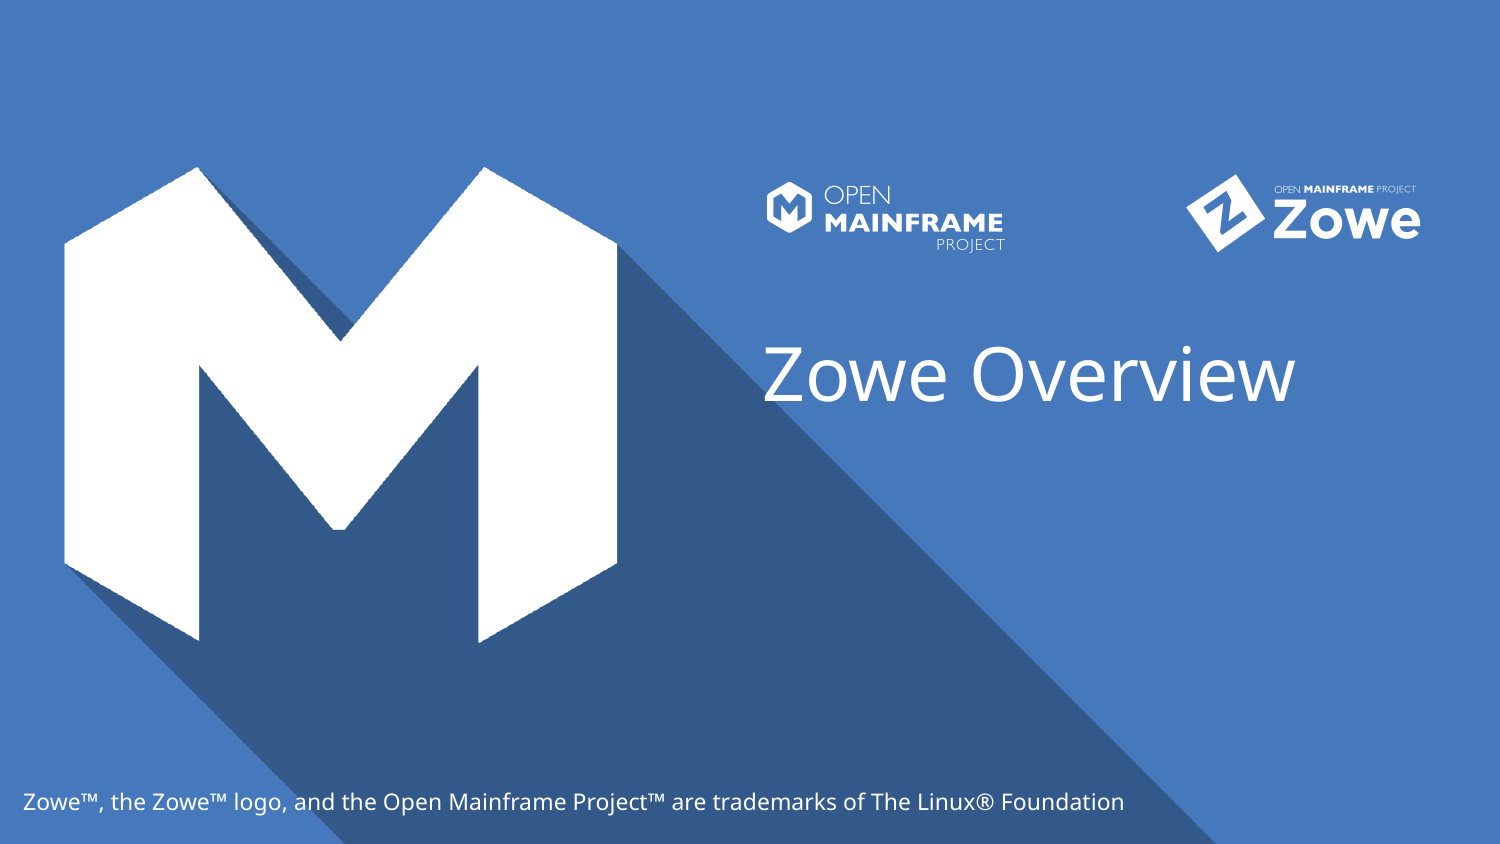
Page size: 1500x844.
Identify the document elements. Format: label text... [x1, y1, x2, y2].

text_box Zowe™, the Zowe™ logo, and the Open Mainframe Project™ are trademarks of The Linux® Foundation [8, 780, 1500, 823]
picture [0, 0, 1500, 844]
title Zowe Overview [747, 269, 1434, 486]
